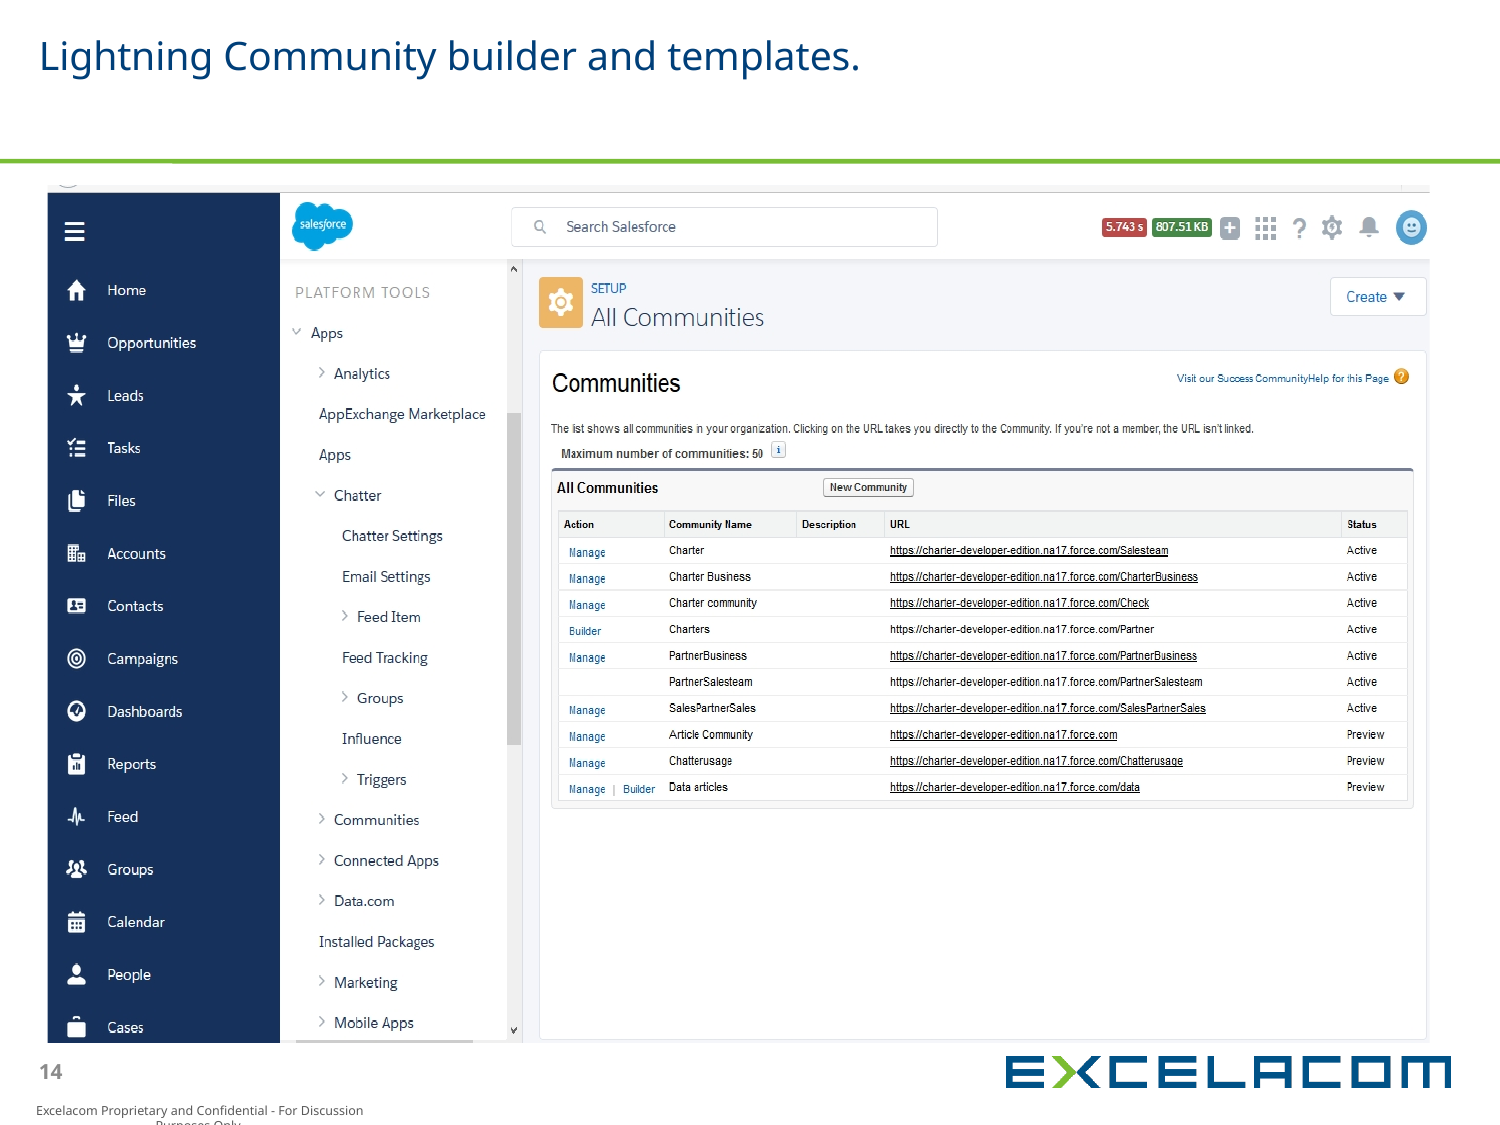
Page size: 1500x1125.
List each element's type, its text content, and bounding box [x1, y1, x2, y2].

slide_number 14 [23, 1042, 93, 1103]
title Lightning Community builder and templates. [23, 28, 1430, 135]
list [47, 185, 1430, 1043]
picture [1006, 1056, 1451, 1088]
